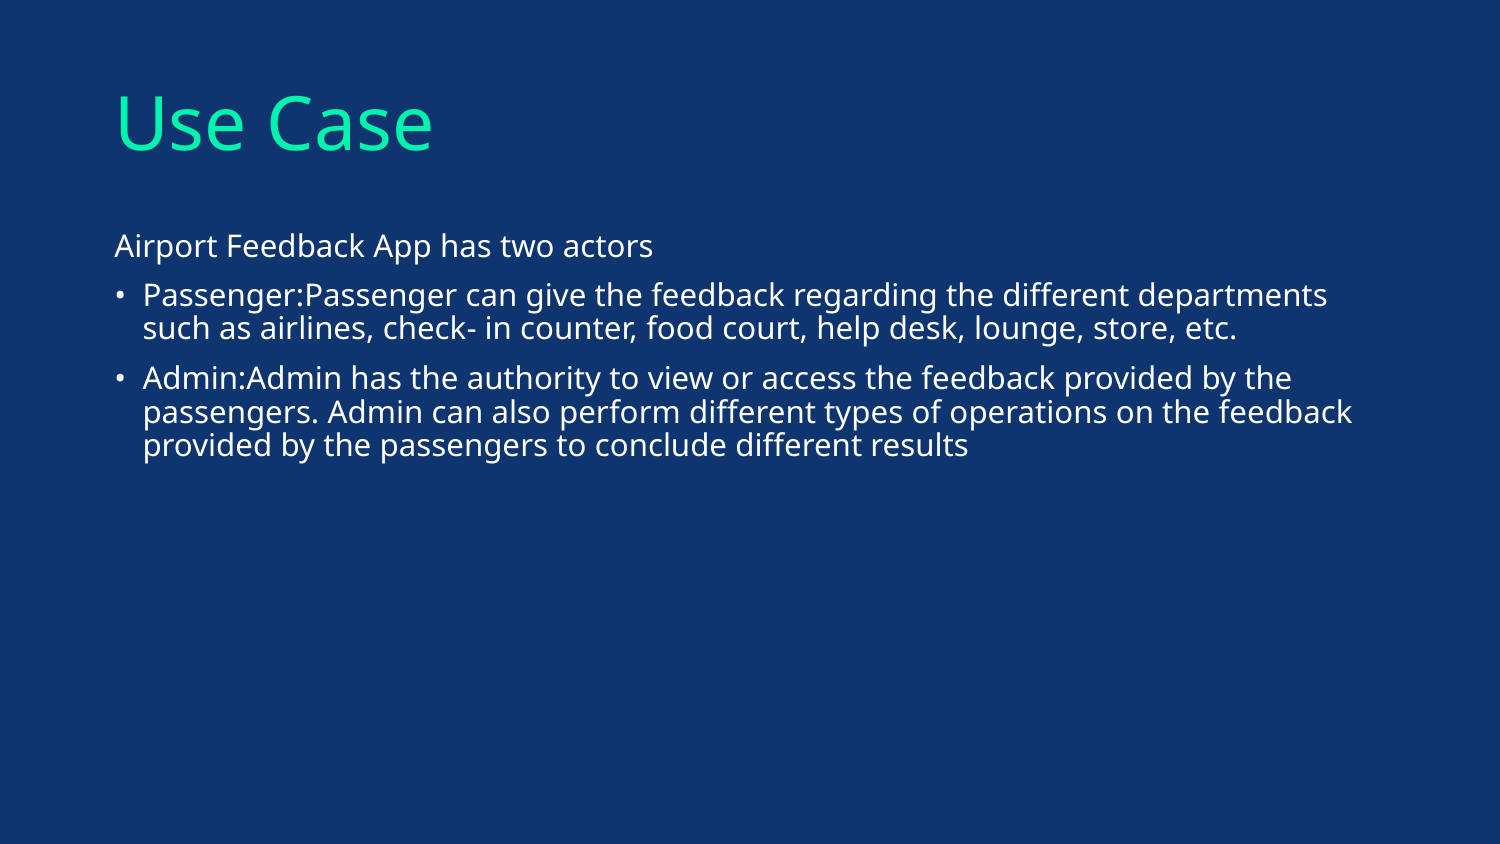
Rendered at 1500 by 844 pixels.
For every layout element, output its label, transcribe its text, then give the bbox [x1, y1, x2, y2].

list Airport Feedback App has two actors Passenger:Passenger can give the feedback regarding the different departments such as airlines, check- in counter, food court, help desk, lounge, store, etc. Admin:Admin has the authority to view or access the feedback provided by the passengers. Admin can also perform different types of operations on the feedback provided by the passengers to conclude different results [103, 224, 1397, 760]
title Use Case [103, 44, 1397, 208]
